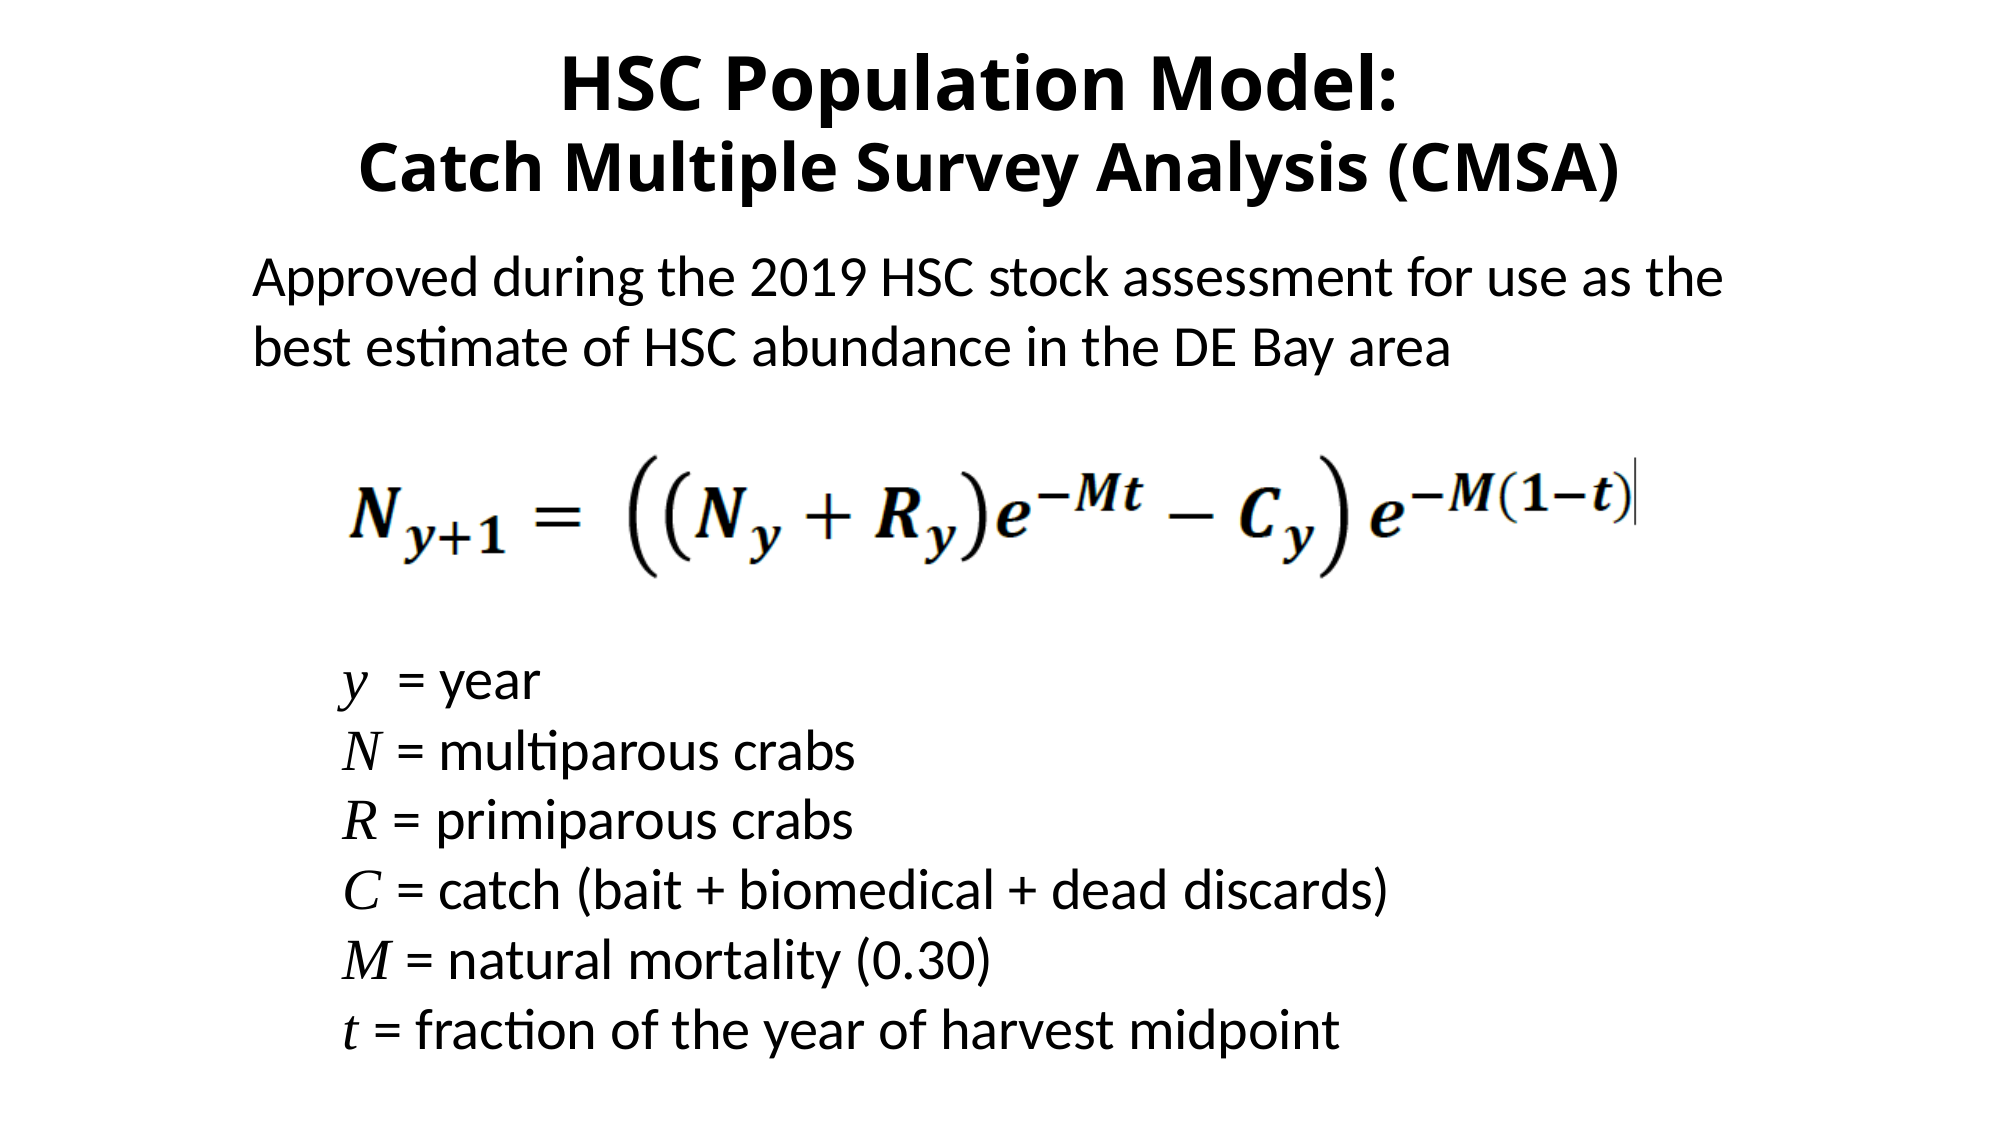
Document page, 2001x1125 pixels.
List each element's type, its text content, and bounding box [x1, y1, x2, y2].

picture [318, 428, 1669, 624]
title HSC Population Model: Catch Multiple Survey Analysis (CMSA) [249, 24, 1725, 214]
text_box y = year N = multiparous crabs R = primiparous crabs C = catch (bait + biomedical + dead discards) M = natural mortality (0.30) t = fraction of the year of harvest midpoint [340, 639, 1402, 1062]
text_box Approved during the 2019 HSC stock assessment for use as the best estimate of HSC abundance in the DE Bay area [249, 236, 1775, 379]
